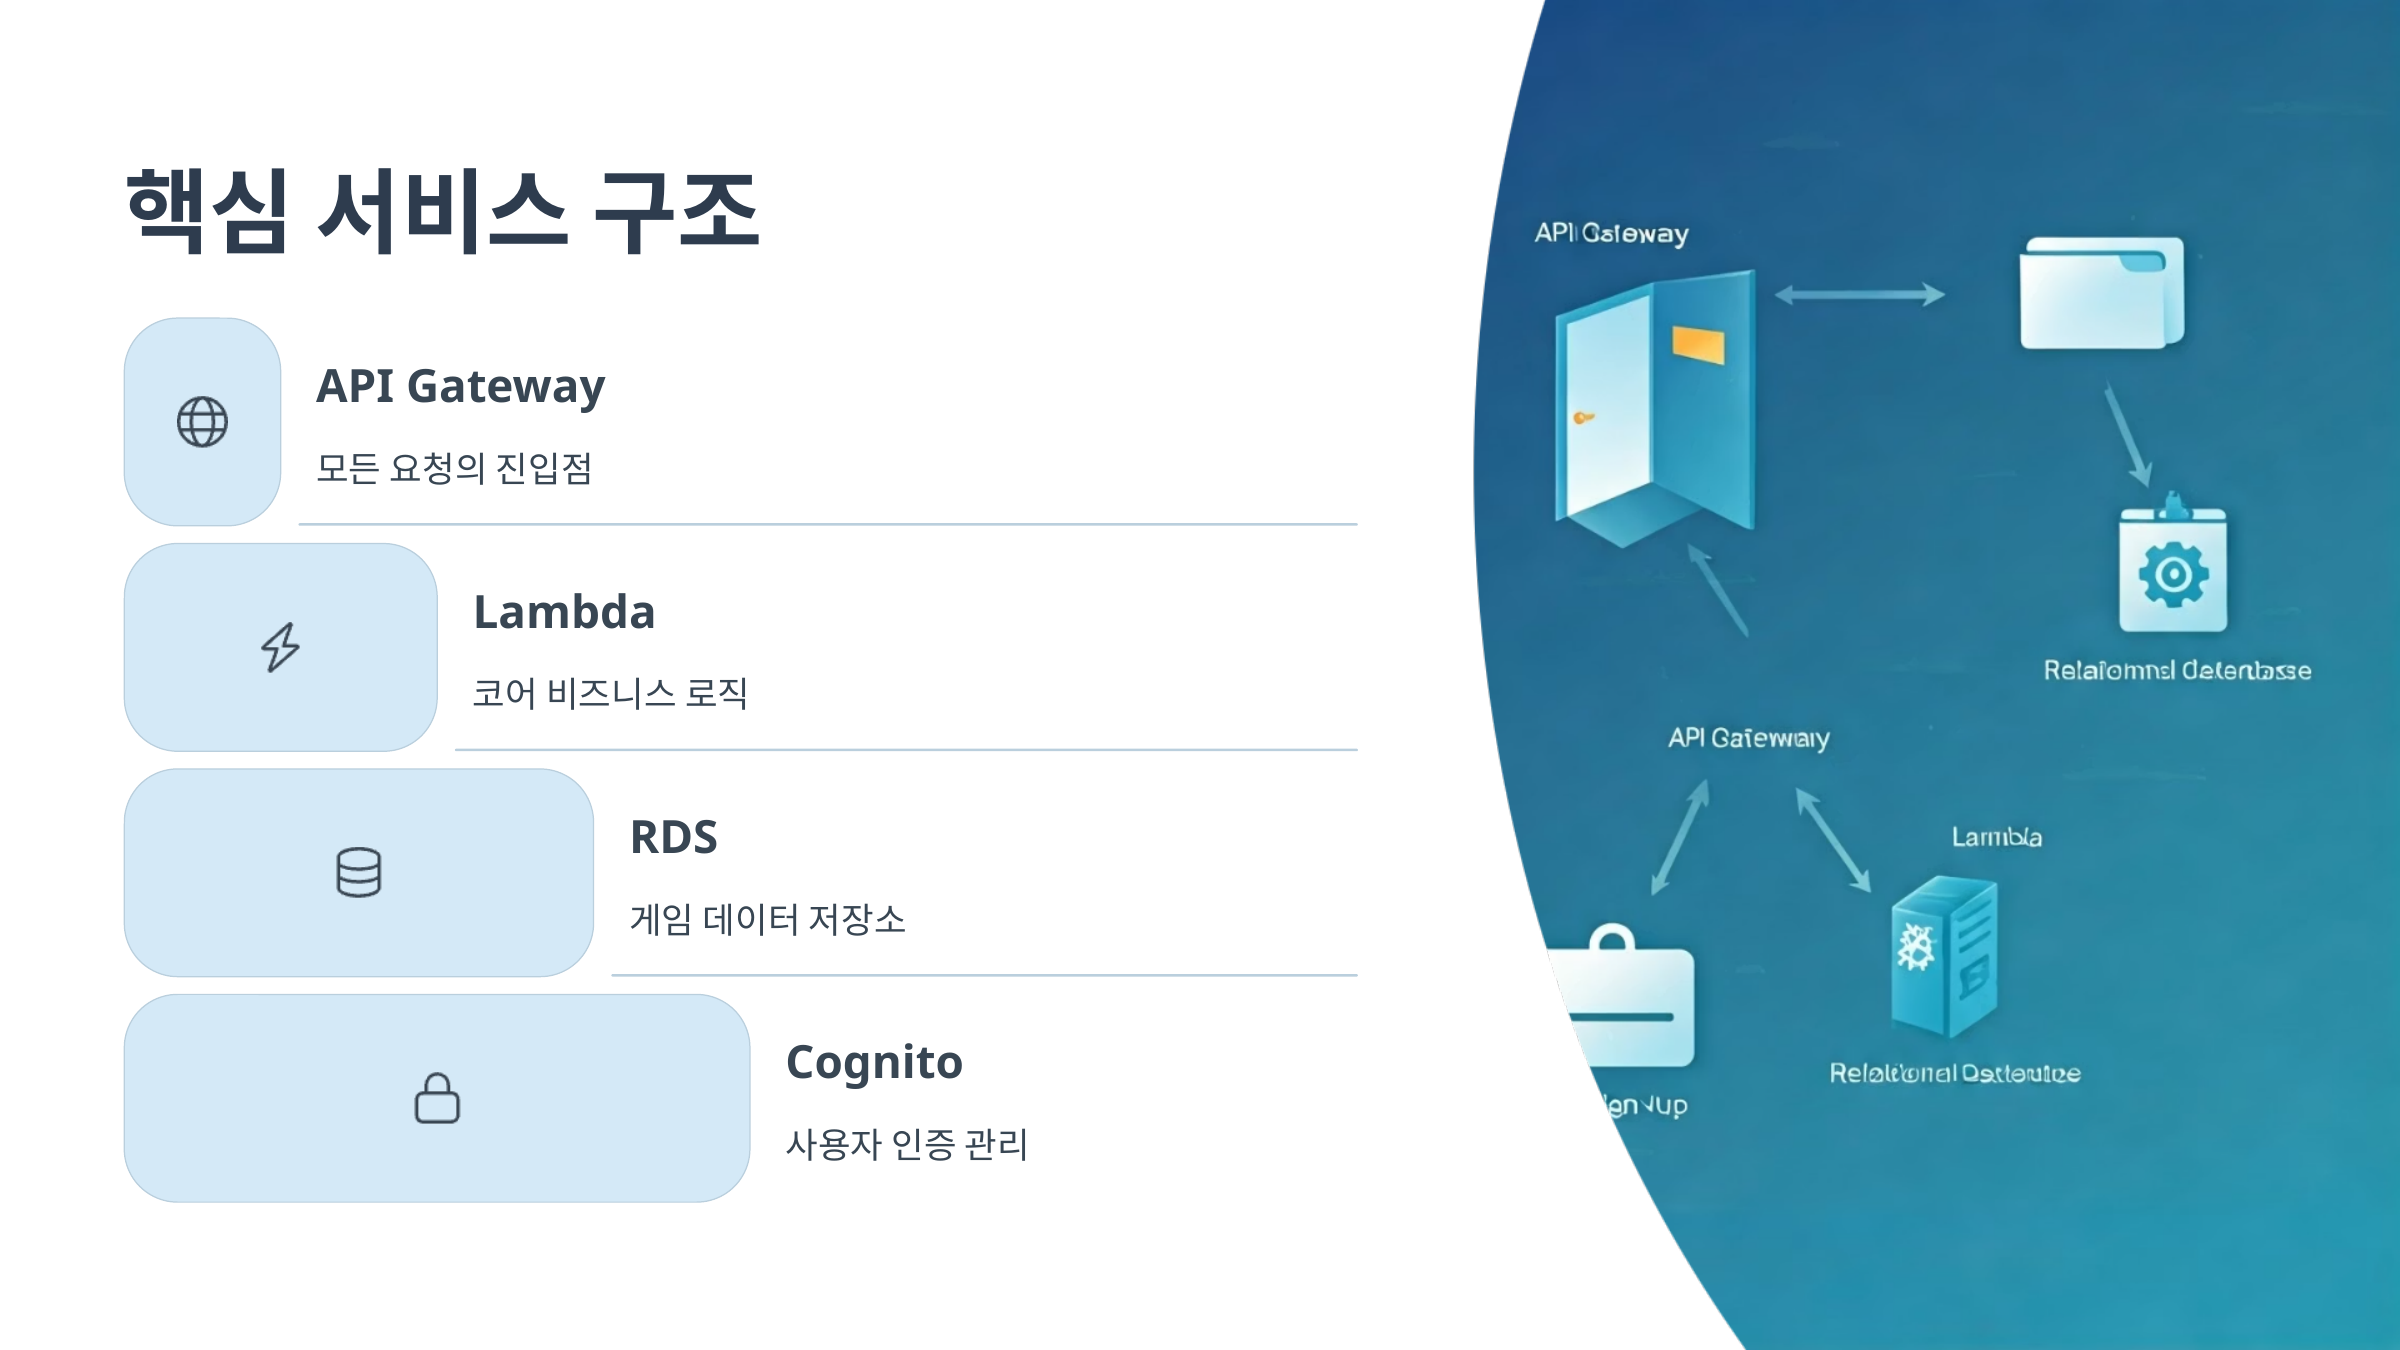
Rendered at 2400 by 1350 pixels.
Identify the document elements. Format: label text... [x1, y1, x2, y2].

text_box 사용자 인증 관리 [785, 1109, 1033, 1167]
text_box 핵심 서비스 구조 [124, 147, 1060, 265]
text_box [124, 543, 438, 752]
text_box Lambda [472, 579, 753, 638]
text_box Cognito [785, 1029, 1033, 1089]
text_box API Gateway [316, 353, 597, 413]
picture [333, 841, 384, 904]
text_box [124, 318, 281, 526]
text_box 게임 데이터 저장소 [629, 884, 910, 942]
picture [412, 1066, 463, 1130]
text_box 코어 비즈니스 로직 [472, 658, 753, 716]
text_box [124, 768, 594, 977]
picture [177, 390, 228, 454]
picture [1454, 0, 2400, 1350]
picture [255, 616, 306, 679]
text_box [454, 748, 1358, 752]
text_box 모든 요청의 진입점 [316, 433, 597, 491]
text_box RDS [629, 804, 910, 863]
text_box [124, 994, 750, 1203]
